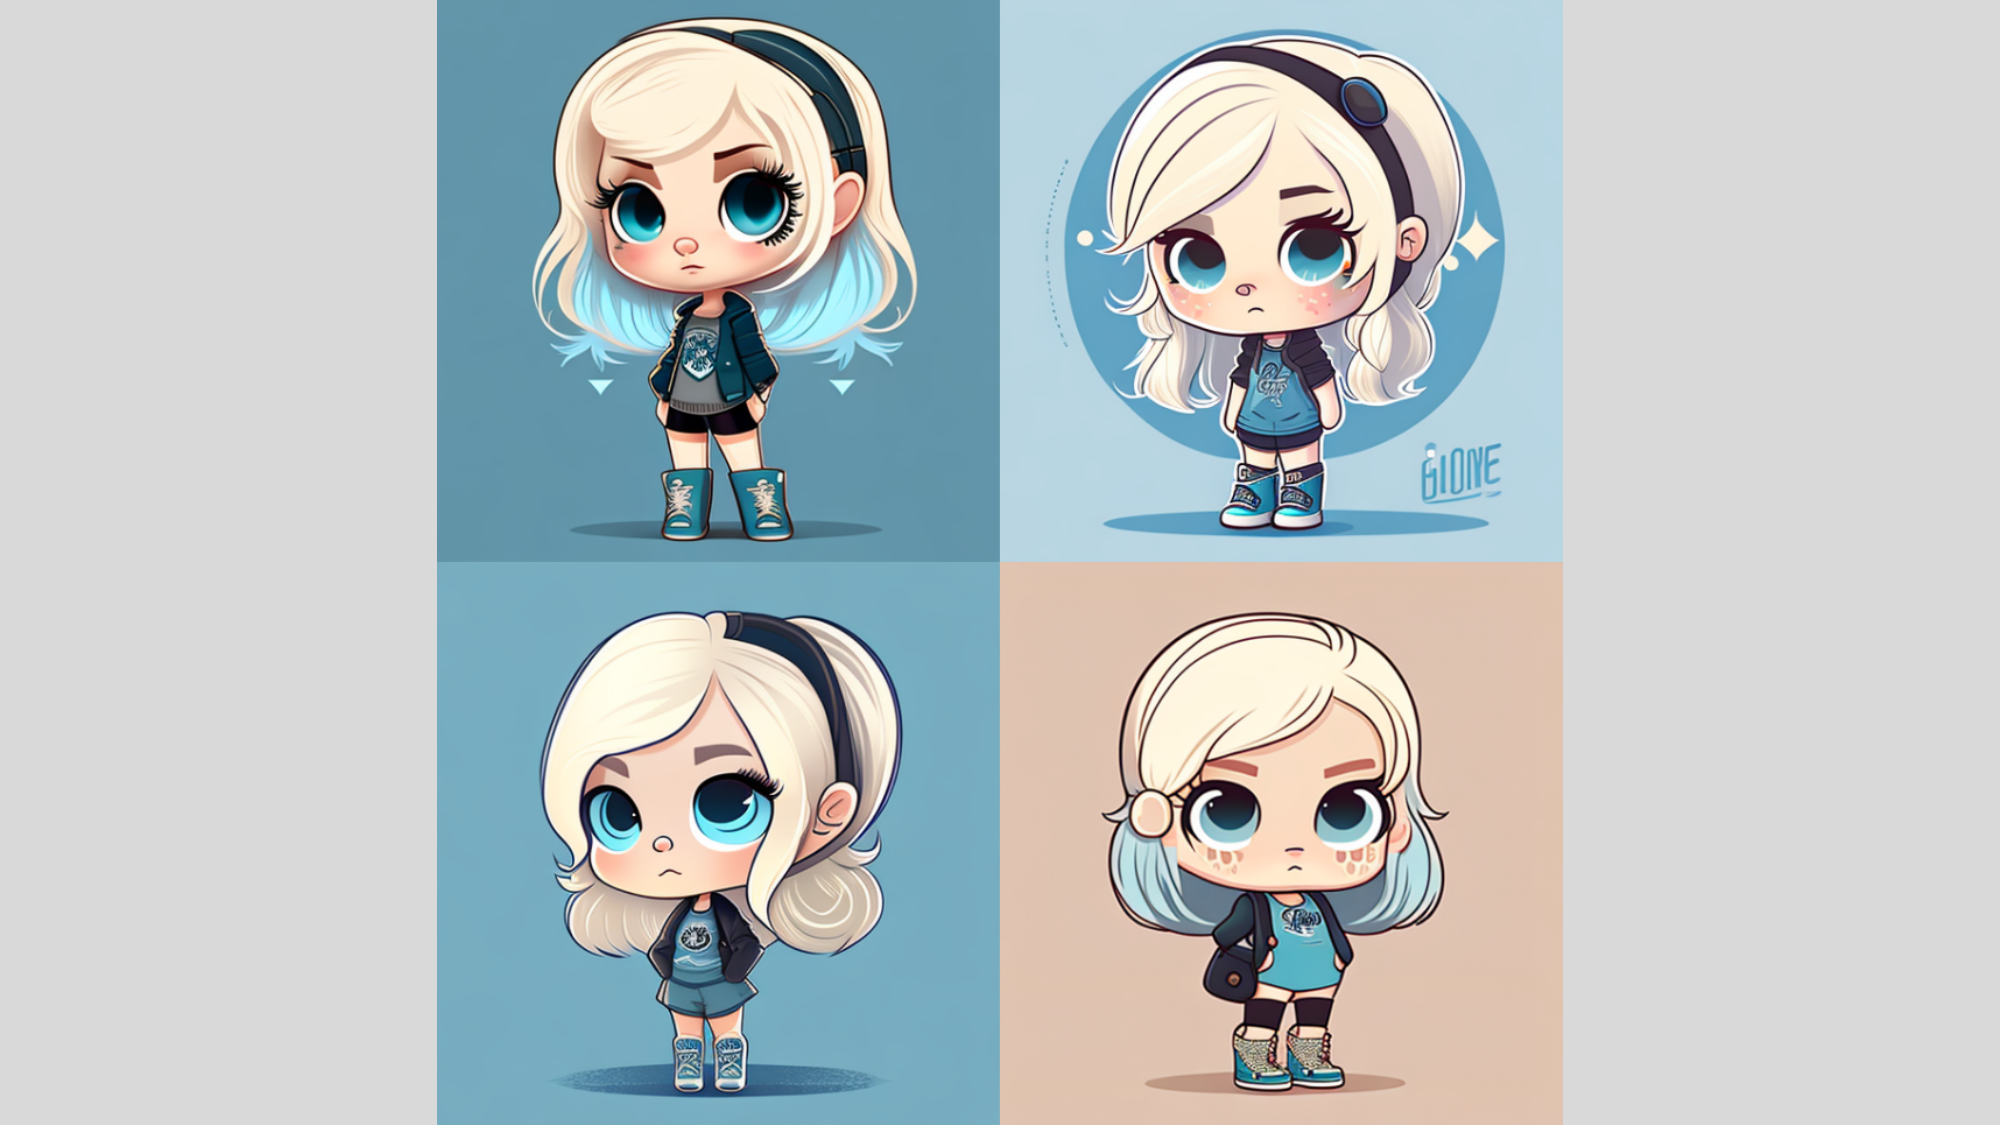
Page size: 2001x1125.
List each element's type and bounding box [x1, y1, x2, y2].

picture [437, 0, 1563, 1125]
